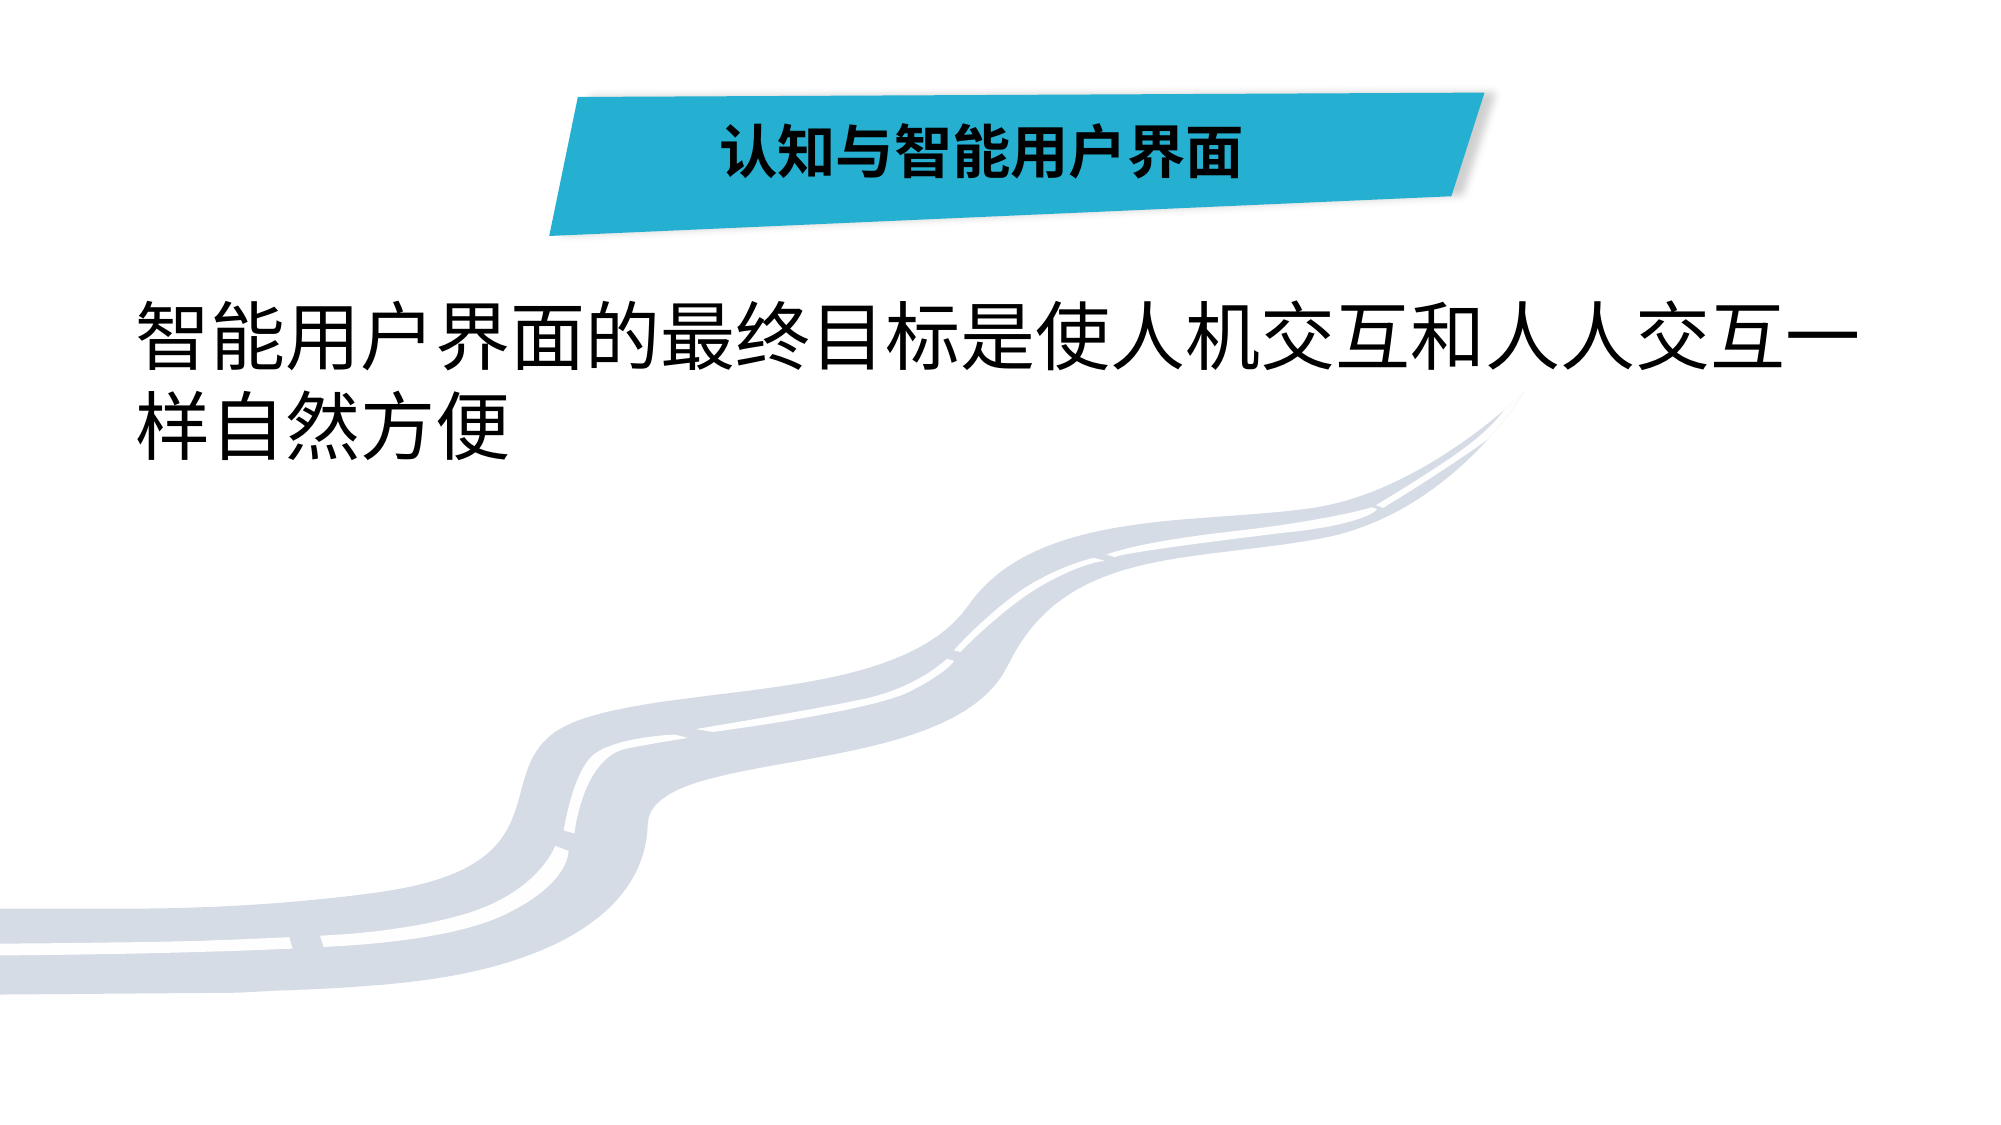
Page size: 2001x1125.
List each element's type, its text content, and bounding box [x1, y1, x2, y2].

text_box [0, 392, 1525, 995]
text_box 智能用户界面的最终目标是使人机交互和人人交互一样自然方便 [120, 281, 1917, 657]
text_box 认知与智能用户界面 [704, 108, 1259, 193]
